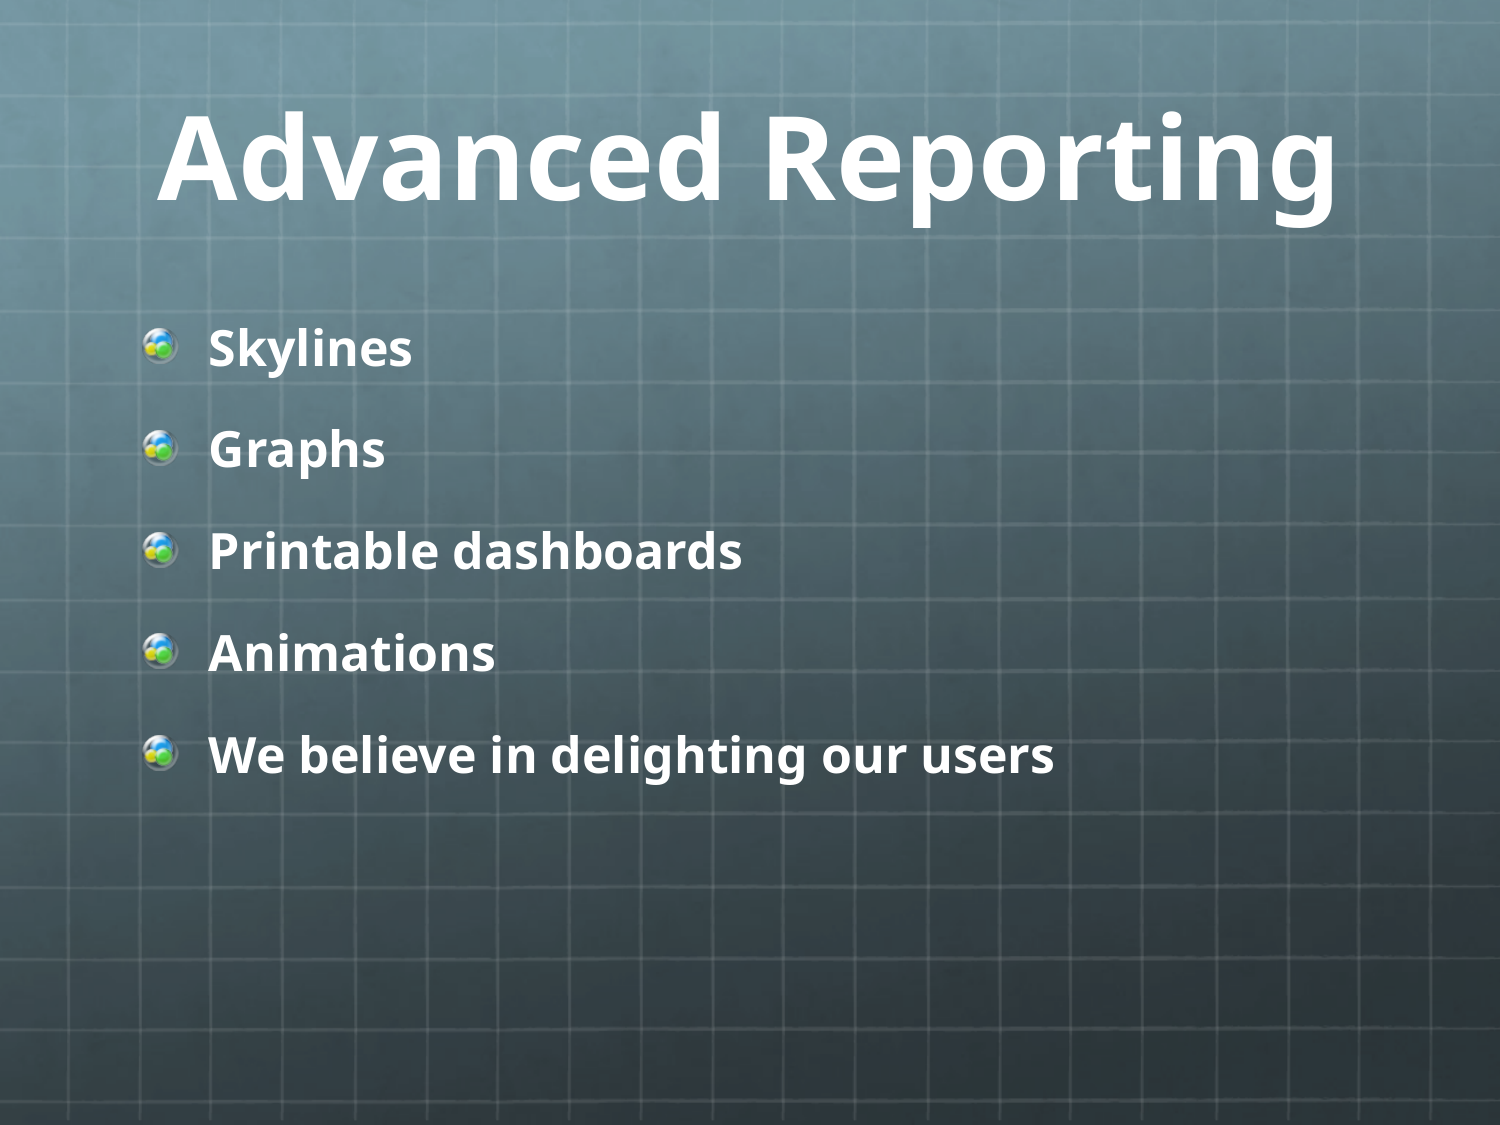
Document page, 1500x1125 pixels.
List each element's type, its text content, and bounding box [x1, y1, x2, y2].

picture [0, 0, 1500, 1125]
title Advanced Reporting [127, 17, 1372, 289]
list Skylines Graphs Printable dashboards Animations We believe in delighting our users [127, 308, 1372, 958]
